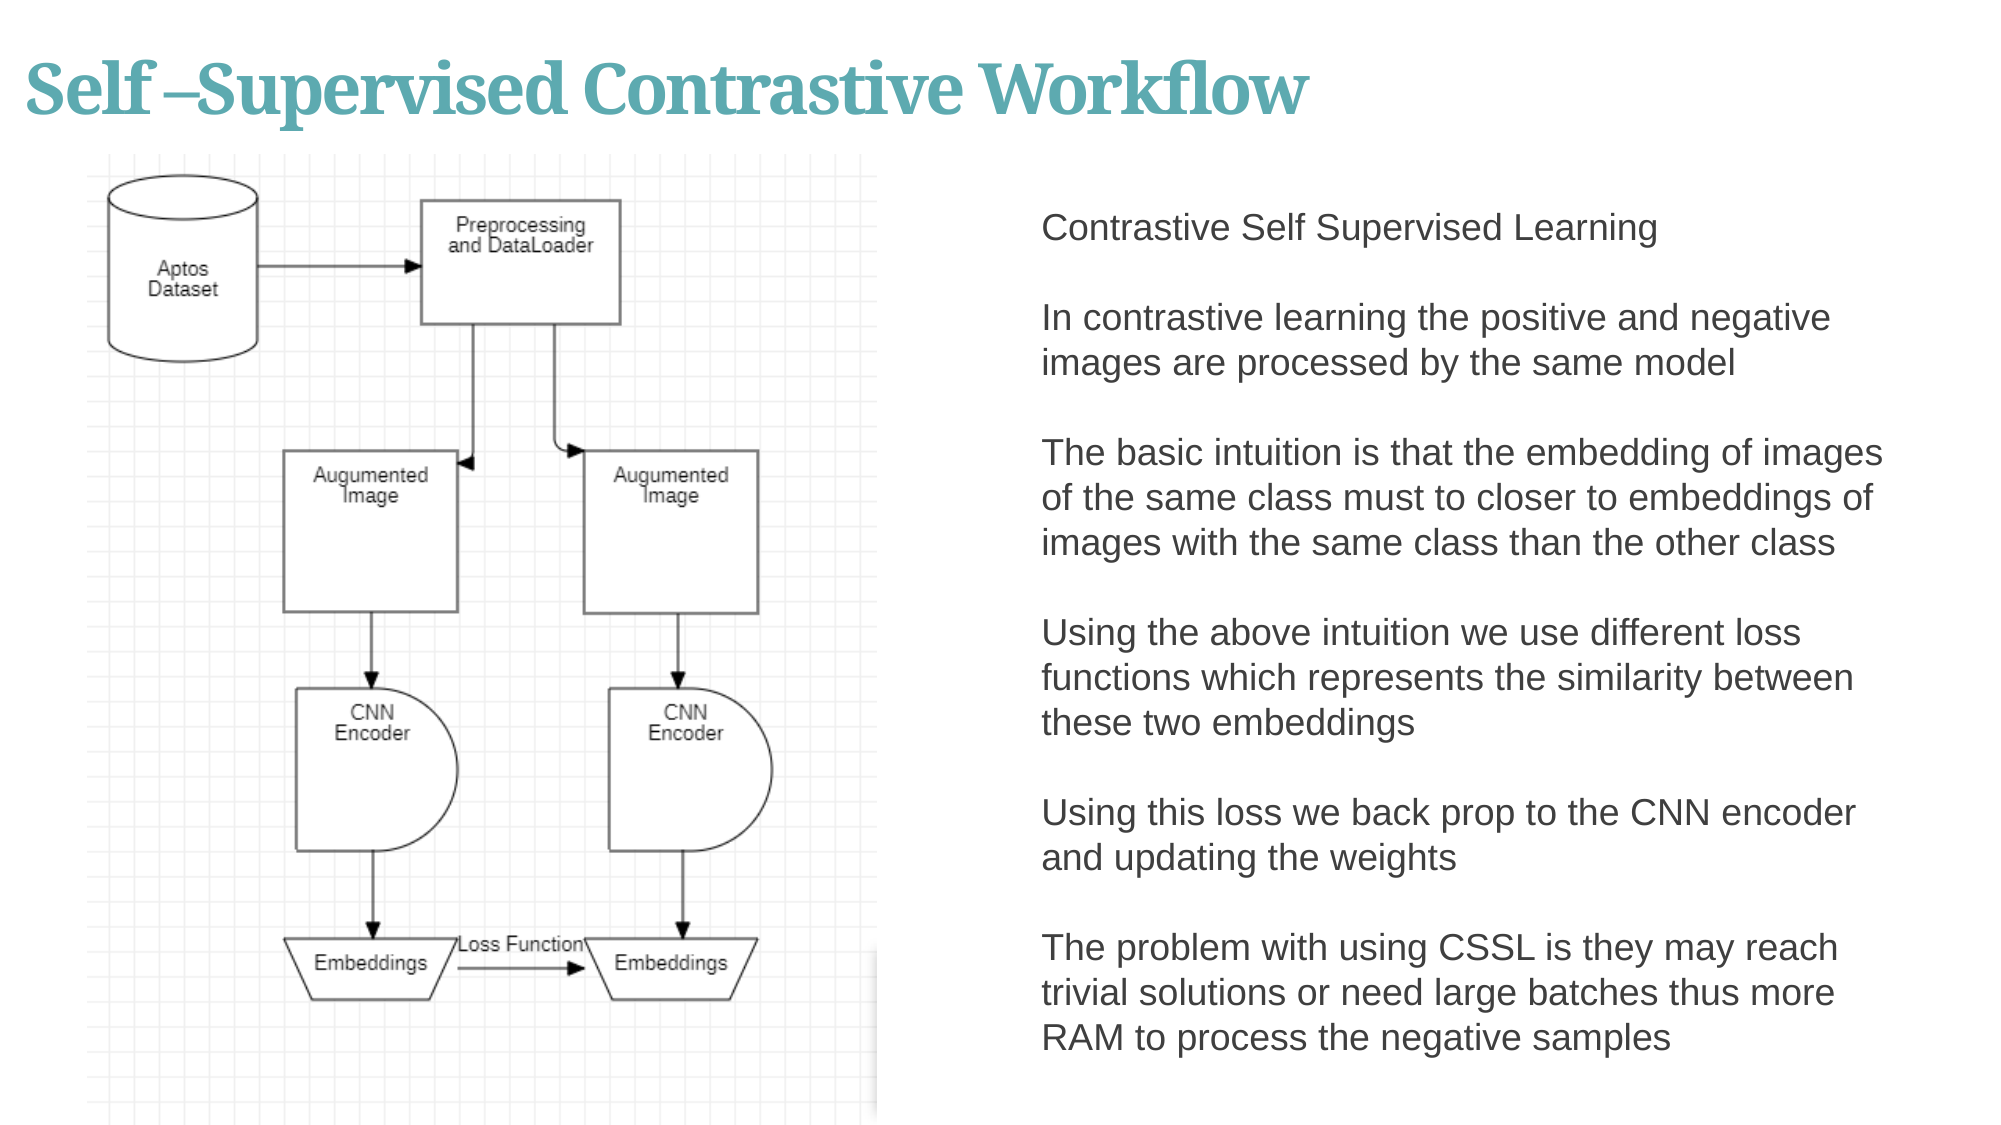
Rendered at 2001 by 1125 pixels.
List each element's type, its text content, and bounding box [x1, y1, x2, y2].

text_box Contrastive Self Supervised Learning In contrastive learning the positive and negative images are processed by the same model The basic intuition is that the embedding of images of the same class must to closer to embeddings of images with the same class than the other class Using the above intuition we use different loss functions which represents the similarity between these two embeddings Using this loss we back prop to the CNN encoder and updating the weights The problem with using CSSL is they may reach trivial solutions or need large batches thus more RAM to process the negative samples [1026, 195, 1913, 1066]
picture [87, 154, 877, 1125]
title Self –Supervised Contrastive Workflow [25, 29, 1363, 138]
